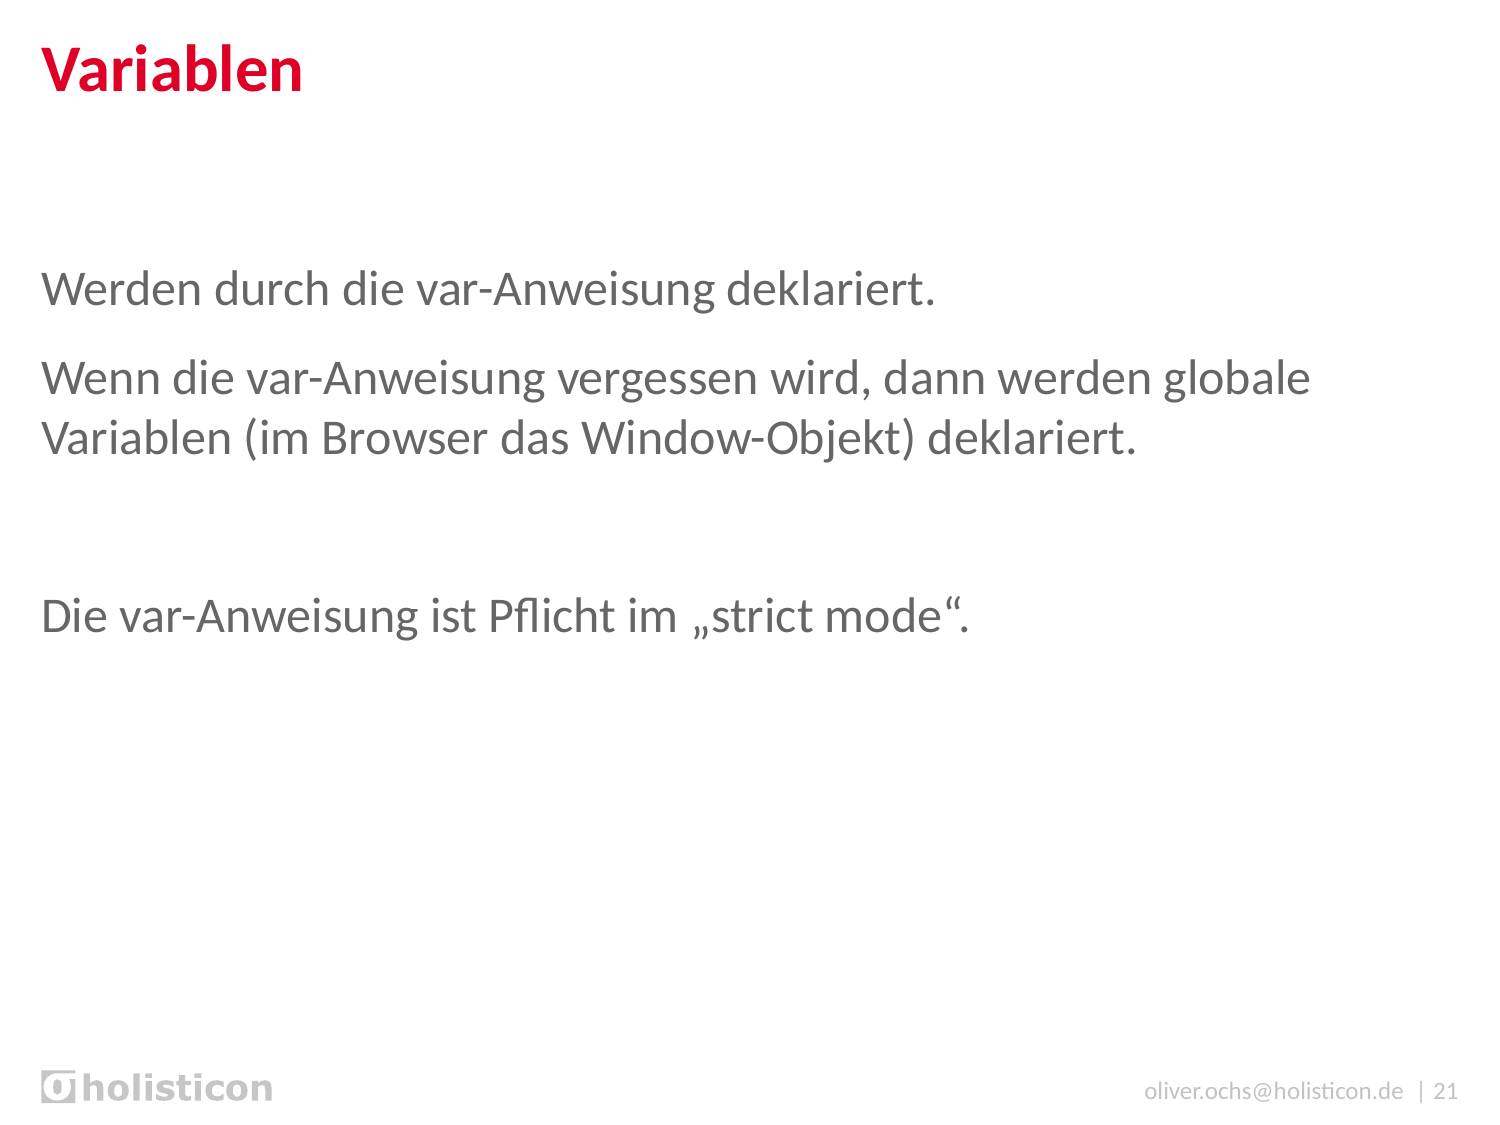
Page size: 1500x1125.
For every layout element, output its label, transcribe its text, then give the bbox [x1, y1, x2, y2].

list Werden durch die var-Anweisung deklariert. Wenn die var-Anweisung vergessen wird, dann werden globale Variablen (im Browser das Window-Objekt) deklariert. Die var-Anweisung ist Pflicht im „strict mode“. [41, 255, 1436, 973]
title Variablen [41, 24, 1436, 188]
